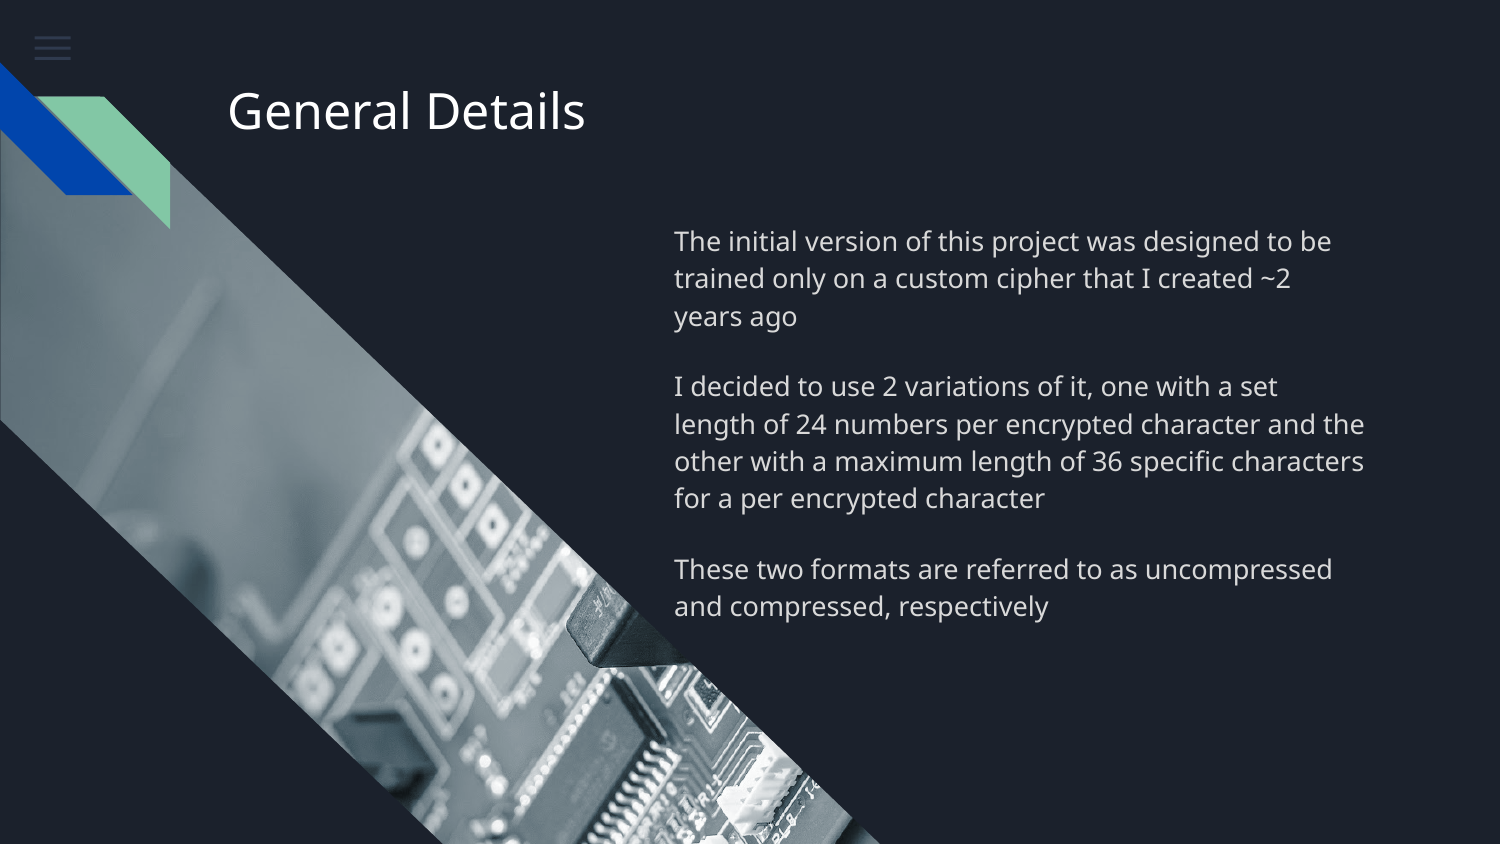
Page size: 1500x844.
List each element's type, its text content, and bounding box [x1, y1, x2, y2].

list The initial version of this project was designed to be trained only on a custom cipher that I created ~2 years ago I decided to use 2 variations of it, one with a set length of 24 numbers per encrypted character and the other with a maximum length of 36 specific characters for a per encrypted character These two formats are referred to as uncompressed and compressed, respectively [659, 204, 1380, 640]
title General Details [212, 64, 1368, 215]
picture [0, 97, 880, 844]
